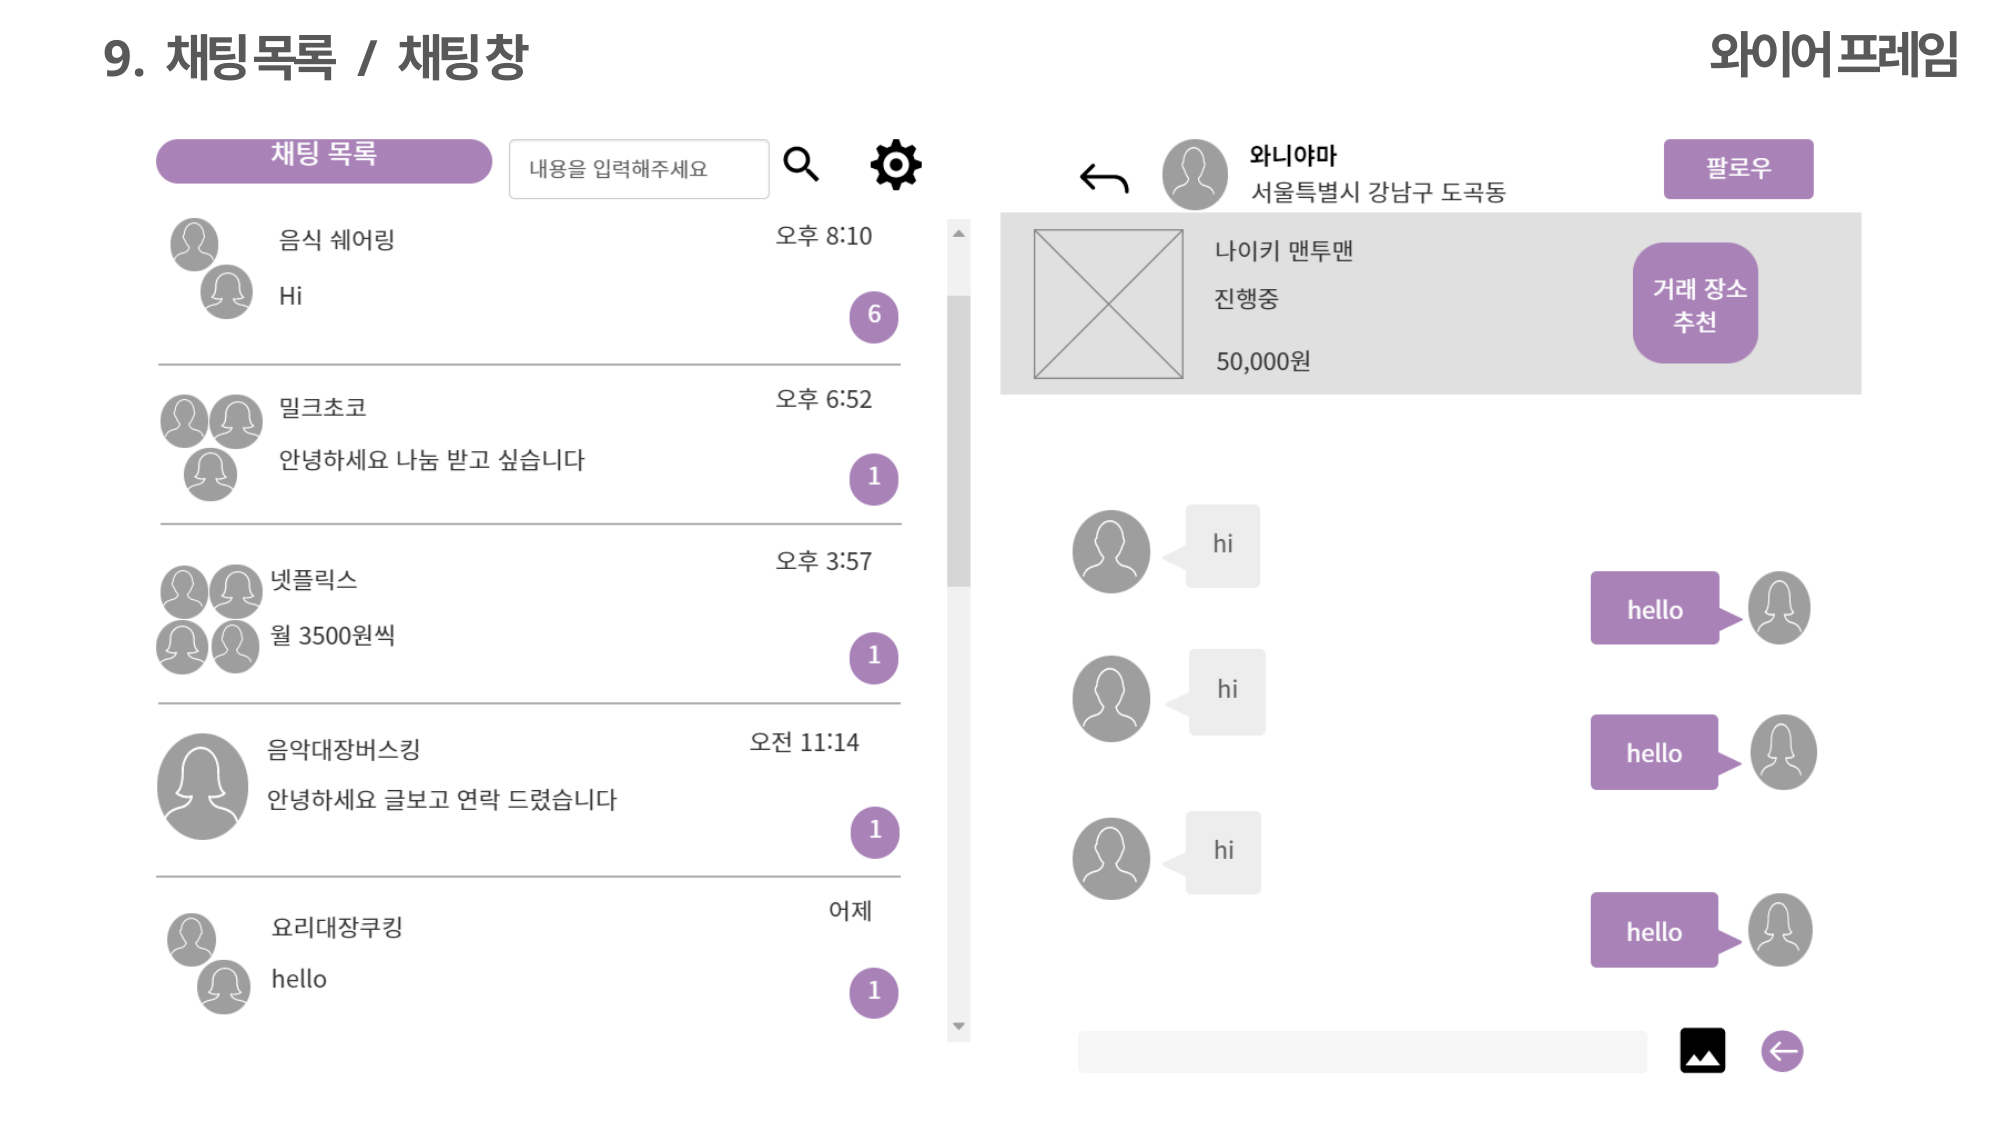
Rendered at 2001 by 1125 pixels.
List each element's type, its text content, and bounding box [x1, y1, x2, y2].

picture [134, 107, 1866, 1091]
text_box 9 . 채팅 목록 / 채팅 창 [88, 19, 746, 95]
text_box 와이어 프레임 [1552, 15, 1977, 91]
